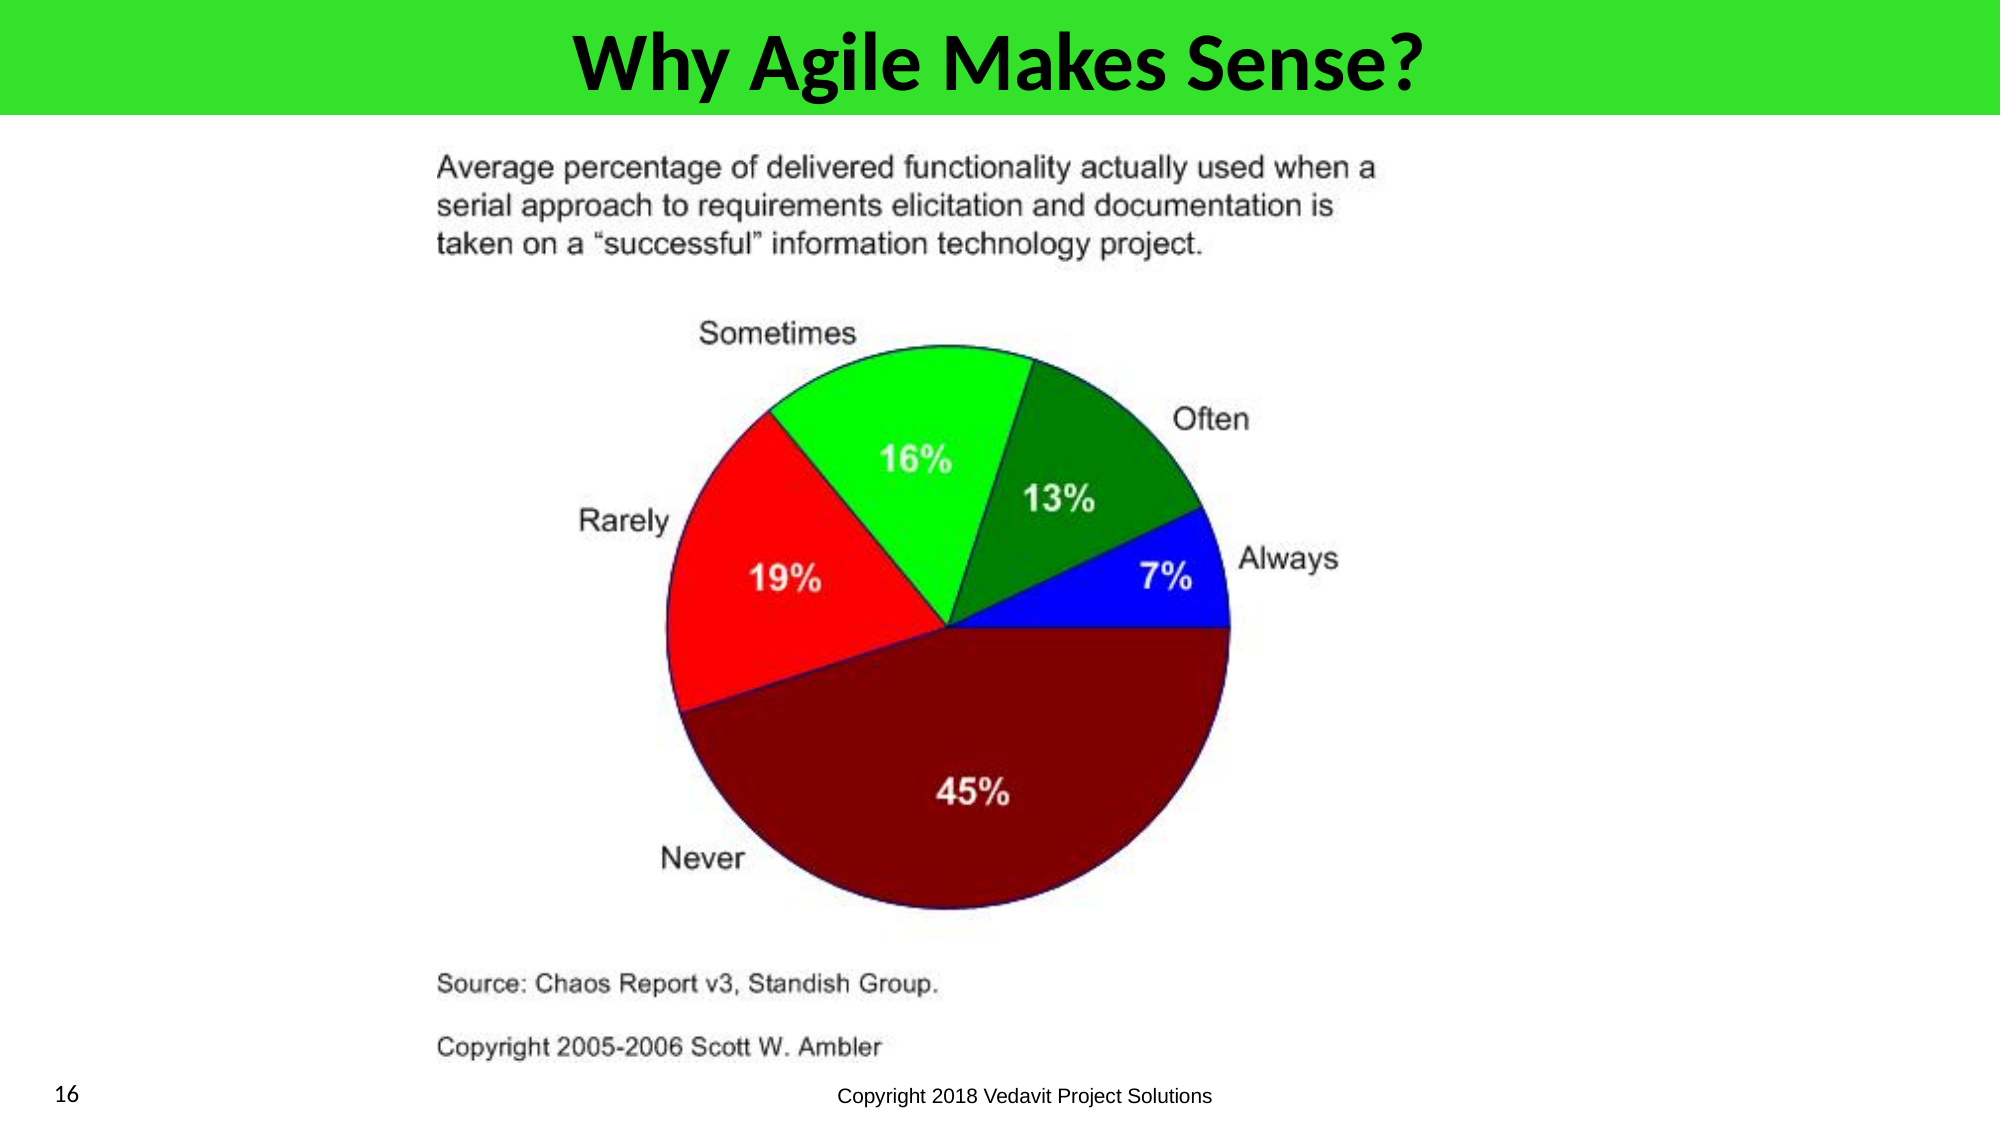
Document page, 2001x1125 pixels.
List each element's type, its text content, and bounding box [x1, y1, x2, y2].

slide_number 16 [0, 1062, 134, 1123]
picture [437, 145, 1387, 1063]
title Why Agile Makes Sense? [0, 0, 2000, 115]
